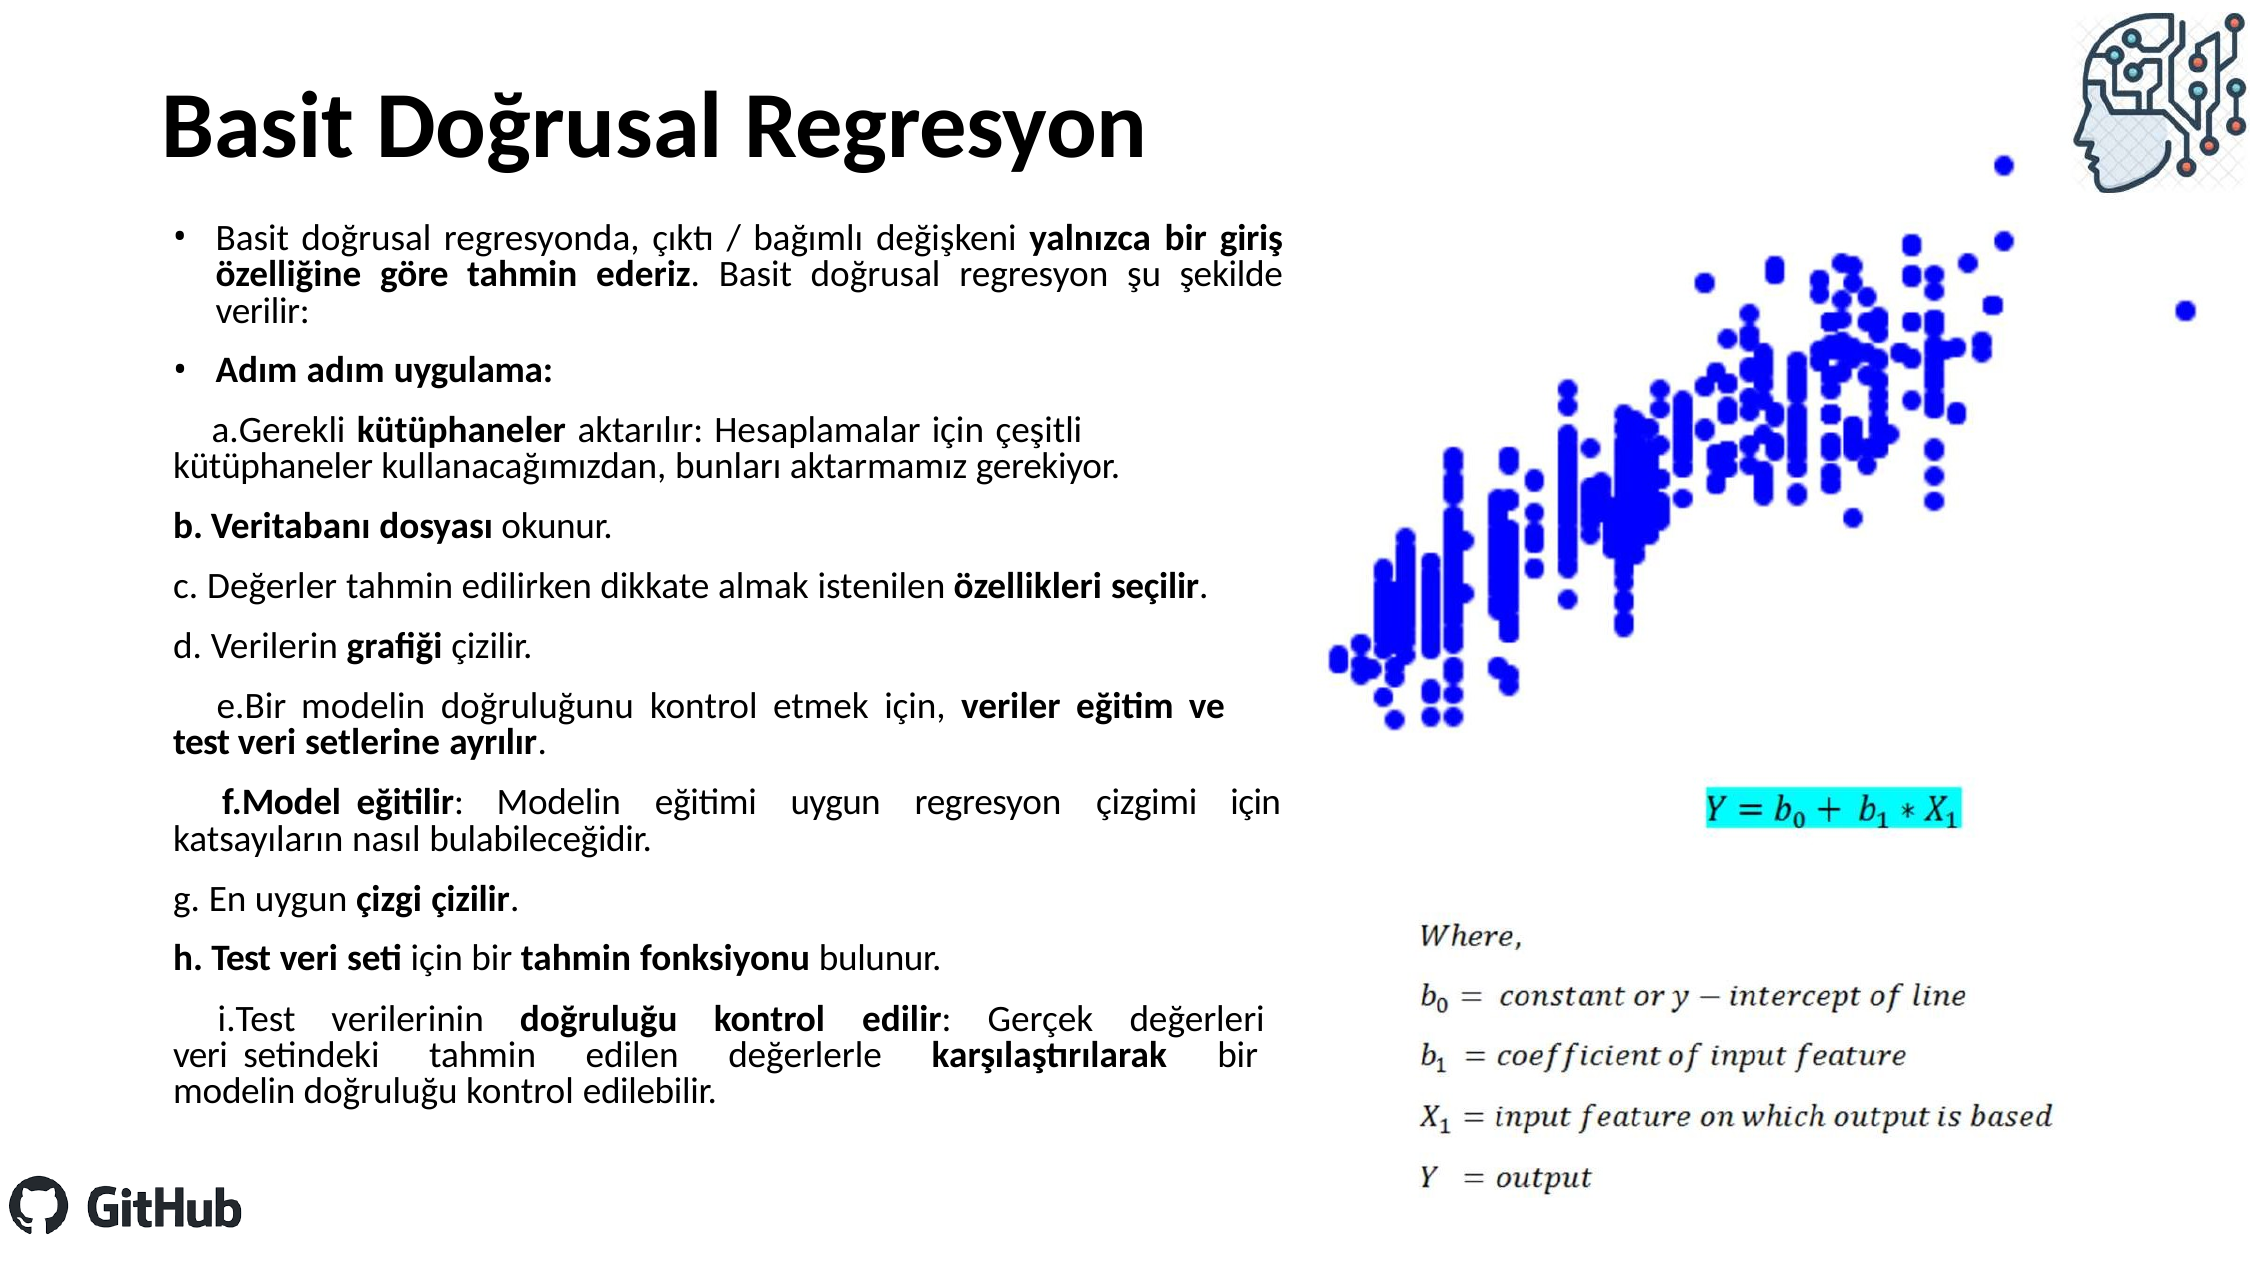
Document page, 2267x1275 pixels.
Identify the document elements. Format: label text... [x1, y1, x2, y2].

picture [1317, 11, 2250, 1198]
picture [4, 1137, 246, 1272]
title Basit Doğrusal Regresyon [158, 59, 1312, 276]
text_box Basit doğrusal regresyonda, çıktı / bağımlı değişkeni yalnızca bir giriş özelliğine göre tahmin ederiz. Basit doğrusal regresyon şu şekilde verilir: Adım adım uygulama: Gerekli kütüphaneler aktarılır: Hesaplamalar için çeşitli kütüphaneler kullanacağımızdan, bunları aktarmamız gerekiyor. Veritabanı dosyası okunur. Değerler tahmin edilirken dikkate almak istenilen özellikleri seçilir. Verilerin grafiği çizilir. Bir modelin doğruluğunu kontrol etmek için, veriler eğitim ve test veri setlerine ayrılır. Model eğitilir: Modelin eğitimi uygun regresyon çizgimi için katsayıların nasıl bulabileceğidir. En uygun çizgi çizilir. Test veri seti için bir tahmin fonksiyonu bulunur. Test verilerinin doğruluğu kontrol edilir: Gerçek değerleri veri setindeki tahmin edilen değerlerle karşılaştırılarak bir modelin doğruluğu kontrol edilebilir. [170, 210, 1285, 1111]
